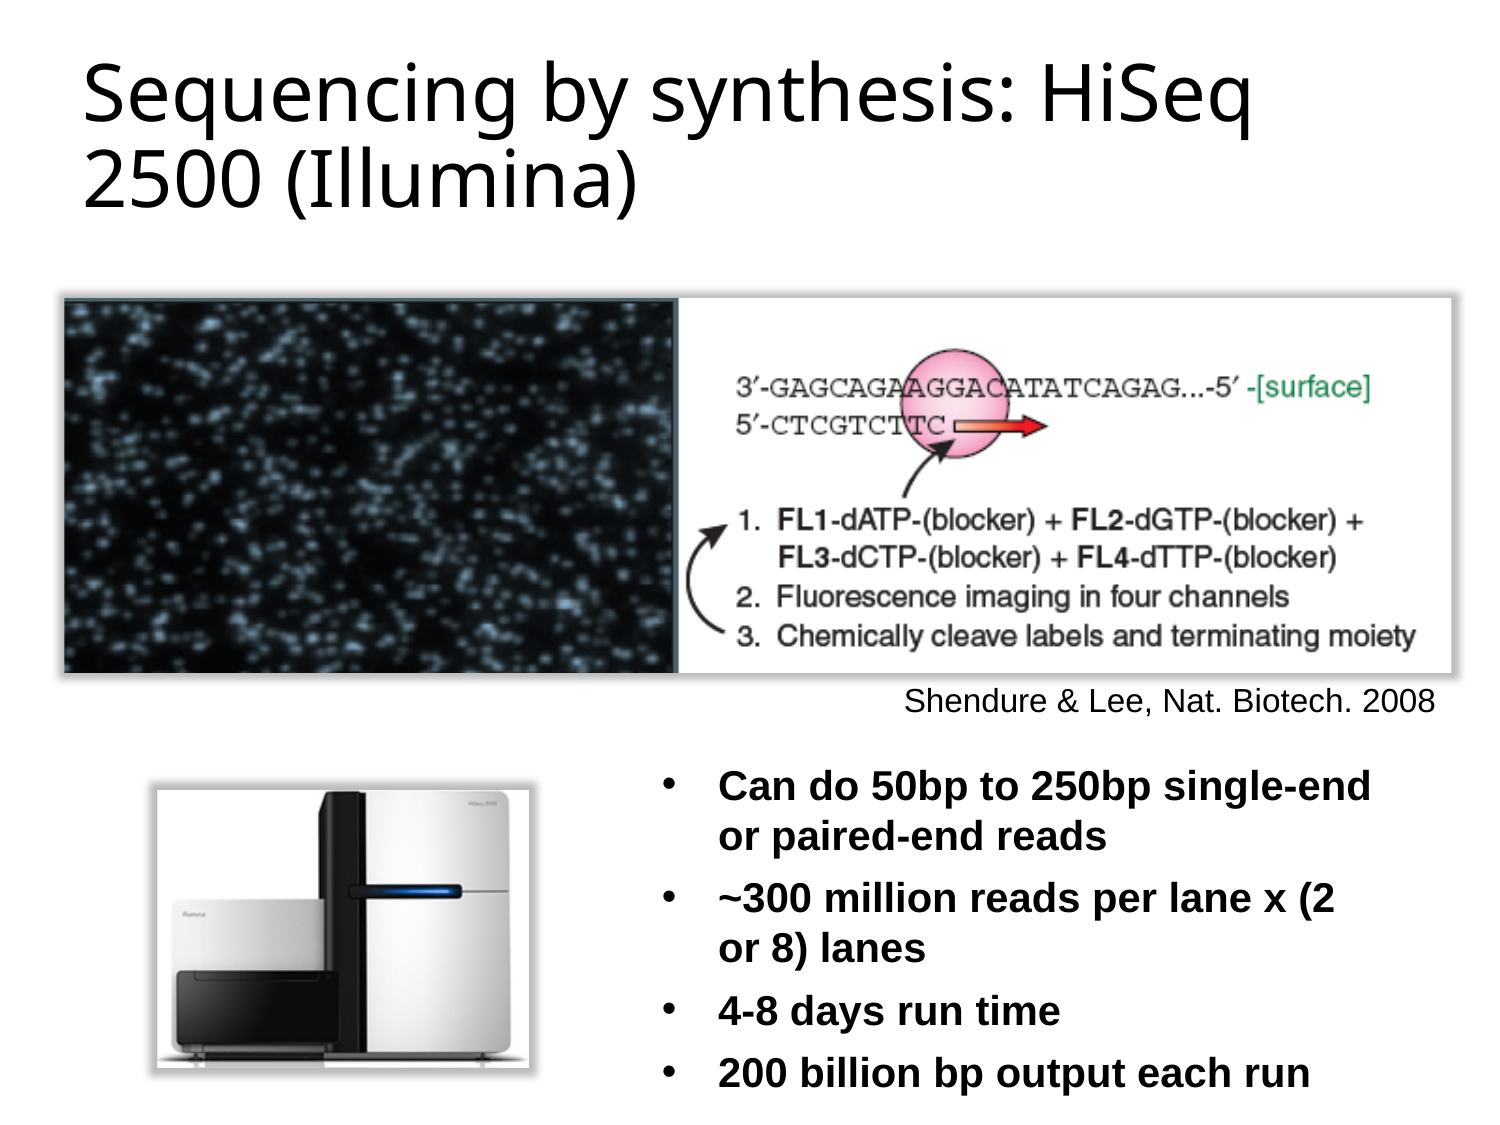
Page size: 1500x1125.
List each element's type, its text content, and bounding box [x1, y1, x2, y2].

title Sequencing by synthesis: HiSeq 2500 (Illumina) [75, 45, 1462, 233]
picture [64, 298, 1452, 673]
text_box Can do 50bp to 250bp single-end or paired-end reads ~300 million reads per lane x (2 or 8) lanes 4-8 days run time 200 billion bp output each run [647, 751, 1393, 1104]
text_box Shendure & Lee, Nat. Biotech. 2008 [551, 673, 1452, 727]
picture [157, 790, 529, 1068]
